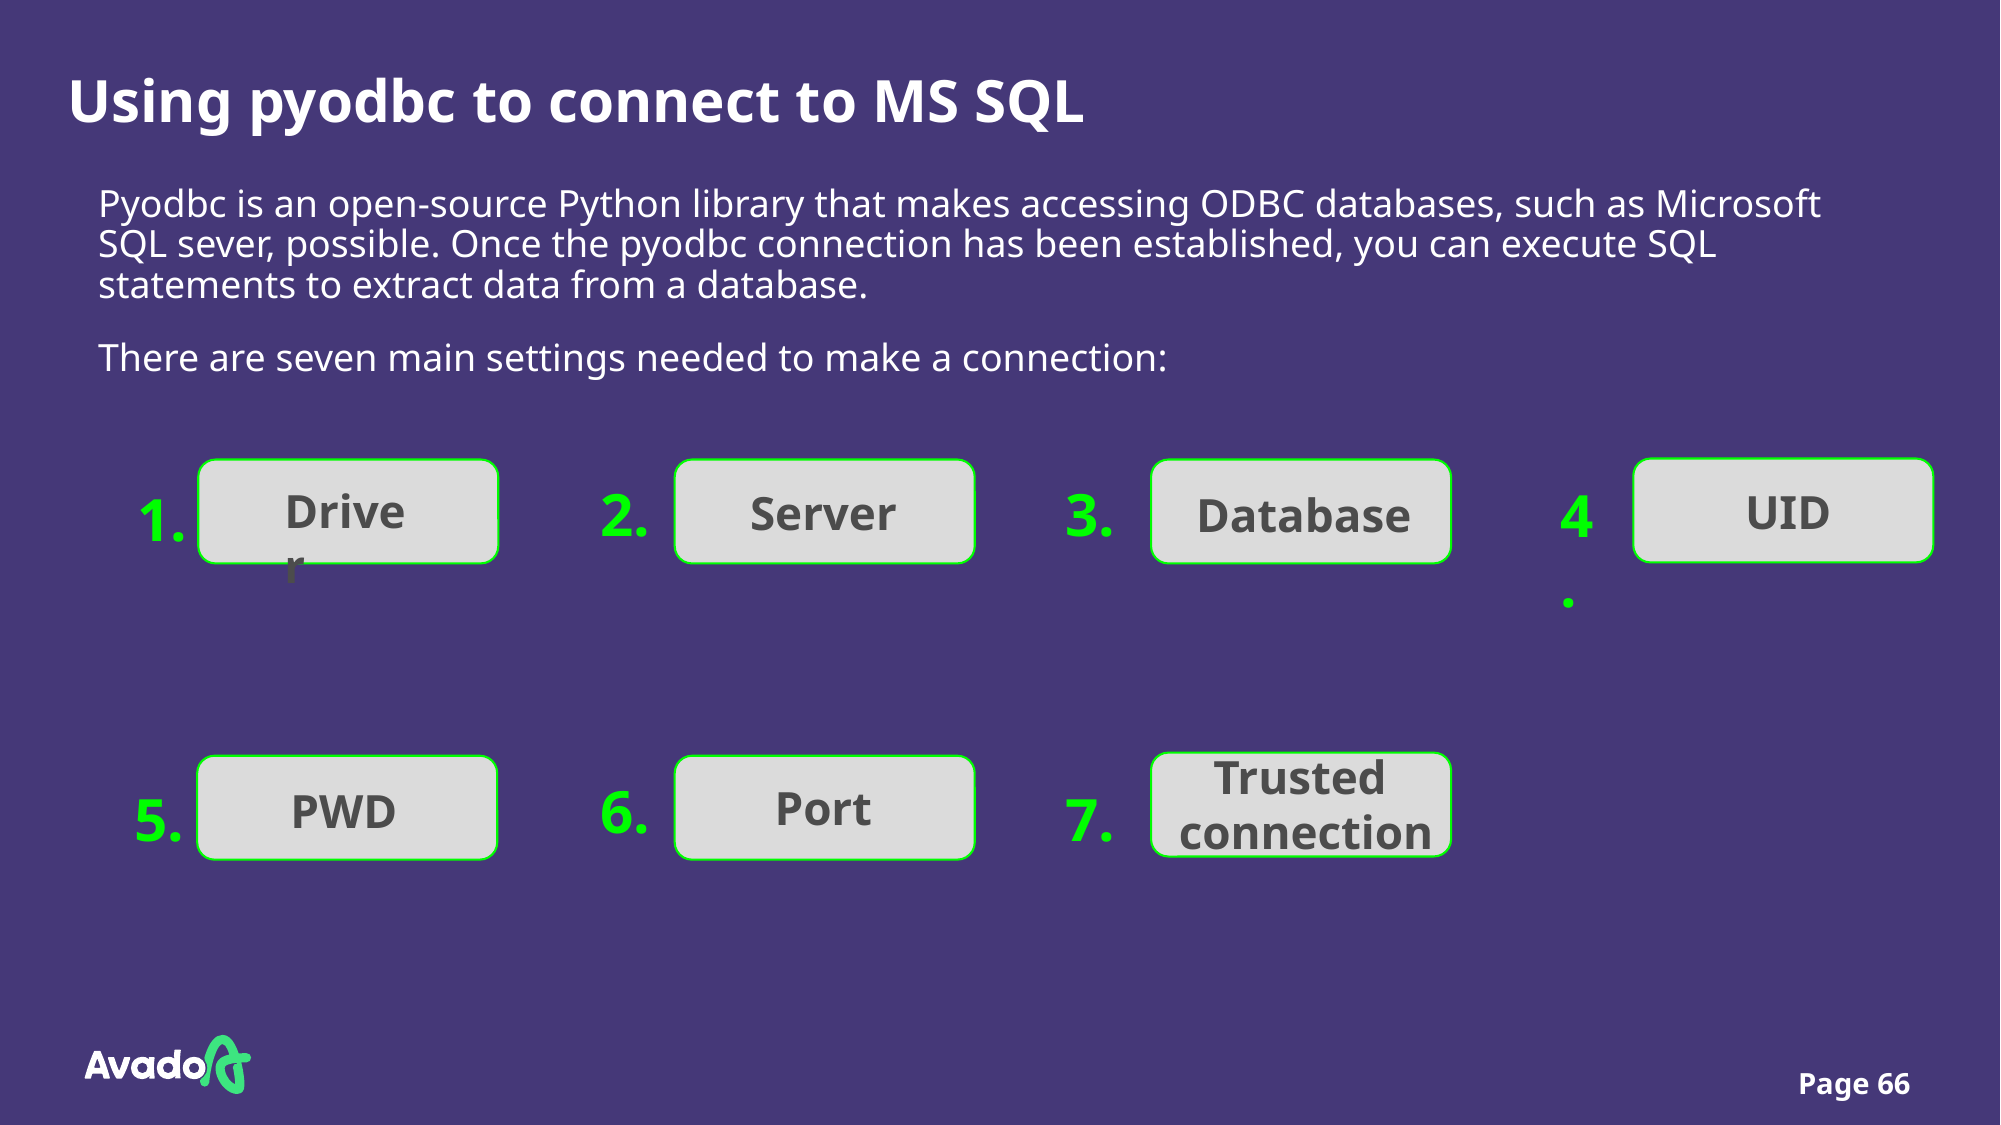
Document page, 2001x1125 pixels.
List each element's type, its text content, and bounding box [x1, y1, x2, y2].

text_box [1632, 457, 1935, 564]
text_box 5. [119, 775, 200, 861]
text_box 1. [122, 475, 202, 561]
text_box 7. [1050, 775, 1131, 861]
text_box [673, 754, 976, 861]
text_box PWD [275, 775, 437, 846]
text_box Page 66 [1783, 1057, 2000, 1125]
text_box Trusted connection [1059, 740, 1553, 866]
text_box [1150, 458, 1453, 565]
text_box UID [1730, 476, 1888, 546]
text_box [673, 458, 976, 565]
text_box 2. [585, 470, 666, 556]
text_box Server [735, 477, 912, 547]
text_box Driver [269, 475, 431, 601]
text_box [197, 458, 500, 565]
text_box Database [1181, 479, 1502, 549]
text_box Pyodbc is an open-source Python library that makes accessing ODBC databases, such as Microsoft SQL sever, possible. Once the pyodbc connection has been established, you can execute SQL statements to extract data from a database. [83, 177, 1884, 323]
title Using pyodbc to connect to MS SQL [52, 64, 1884, 162]
text_box 6. [586, 768, 666, 853]
text_box Port [759, 772, 912, 843]
text_box [196, 754, 499, 861]
text_box There are seven main settings needed to make a connection: [83, 327, 1475, 387]
text_box 4. [1545, 471, 1625, 627]
text_box 3. [1050, 470, 1131, 556]
